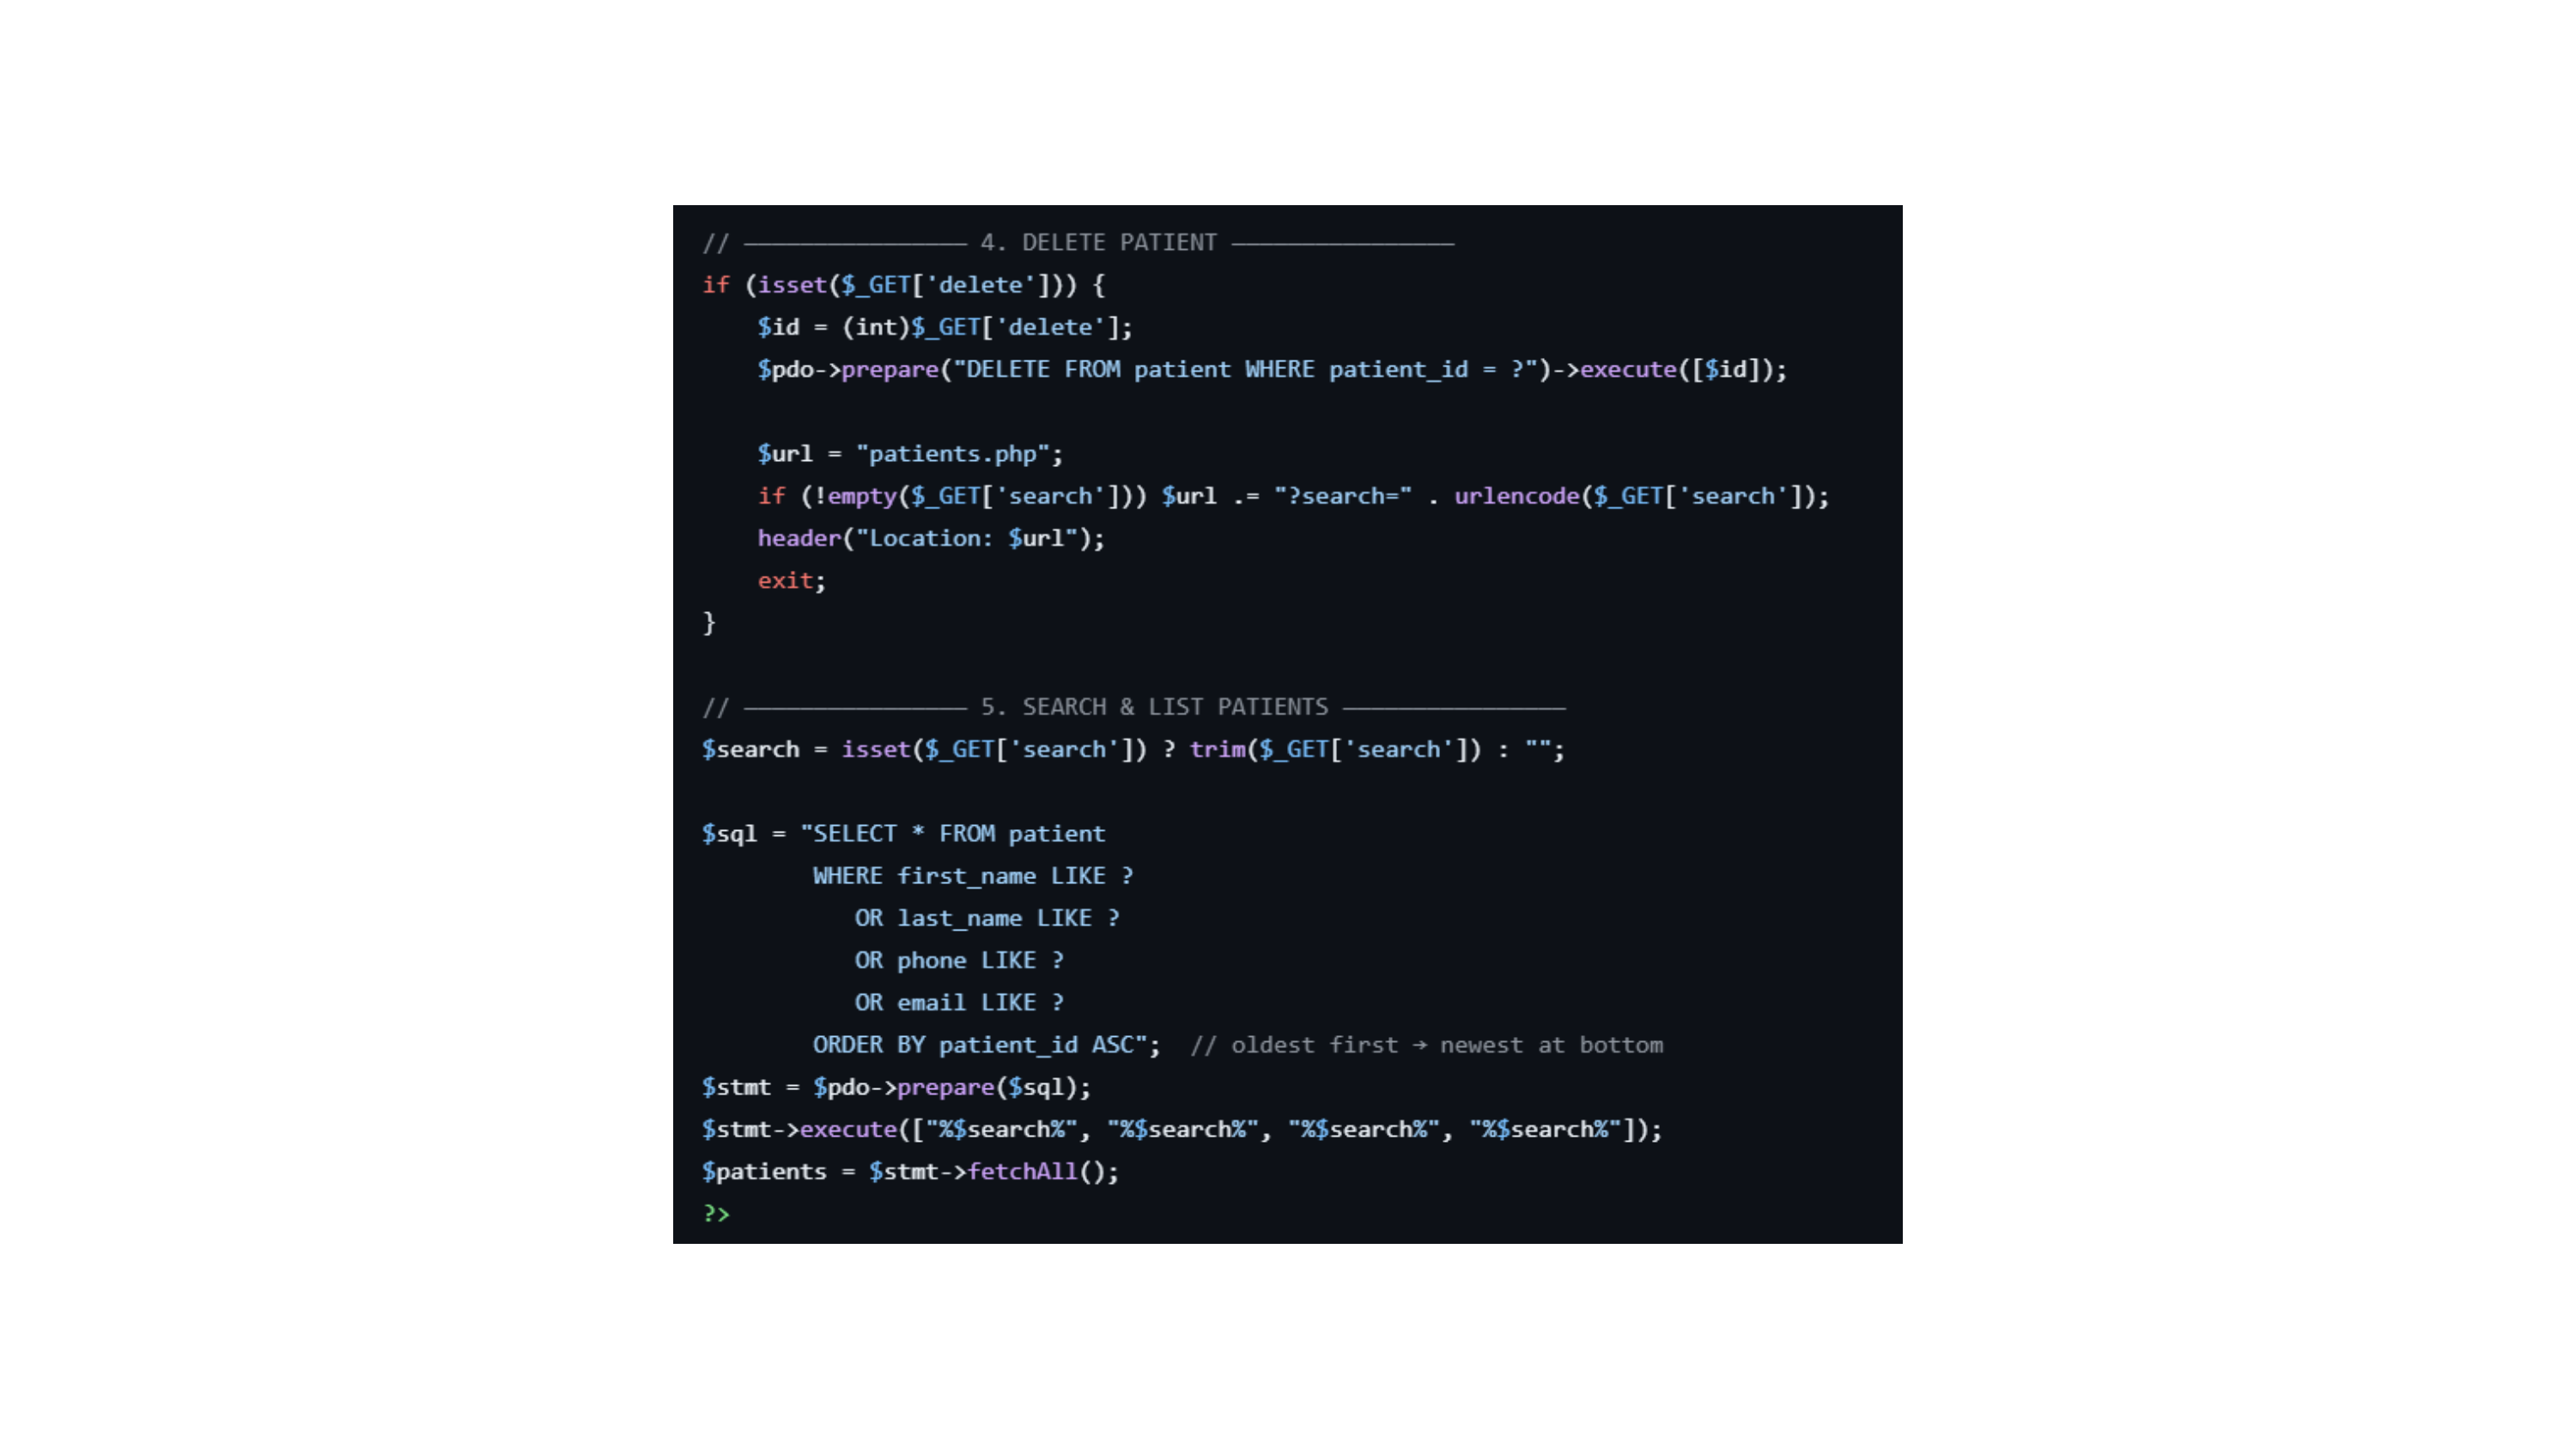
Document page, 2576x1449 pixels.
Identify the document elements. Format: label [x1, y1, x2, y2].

picture [673, 204, 1903, 1244]
